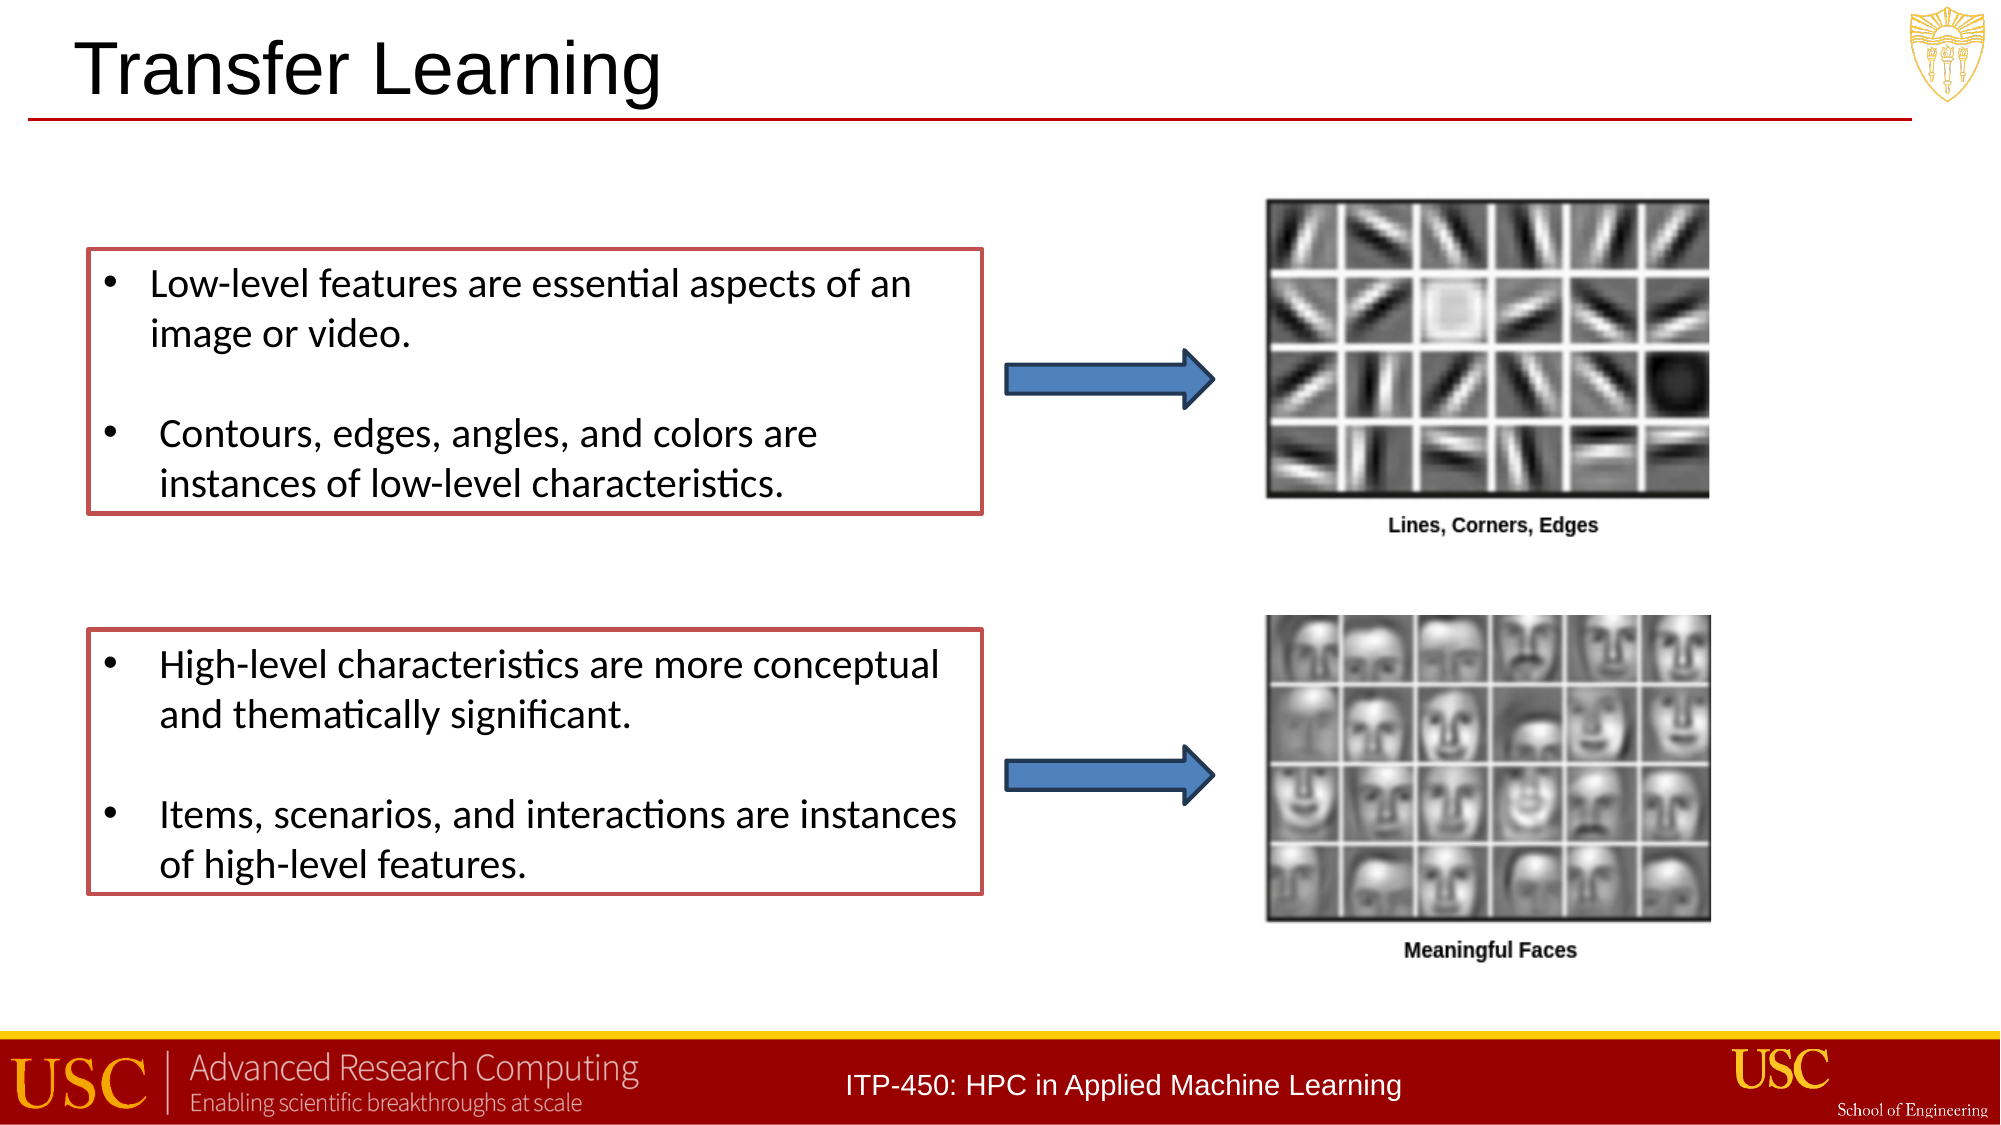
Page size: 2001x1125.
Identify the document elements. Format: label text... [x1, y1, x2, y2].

text_box [1004, 348, 1216, 411]
text_box Transfer Learning [59, 12, 1500, 113]
text_box Low-level features are essential aspects of an image or video. Contours, edges, angles, and colors are instances of low-level characteristics. [86, 247, 984, 516]
text_box [1004, 744, 1216, 807]
text_box High-level characteristics are more conceptual and thematically significant. Items, scenarios, and interactions are instances of high-level features. [86, 627, 984, 896]
picture [6, 1049, 642, 1117]
picture [1262, 190, 1712, 558]
picture [1262, 615, 1712, 983]
